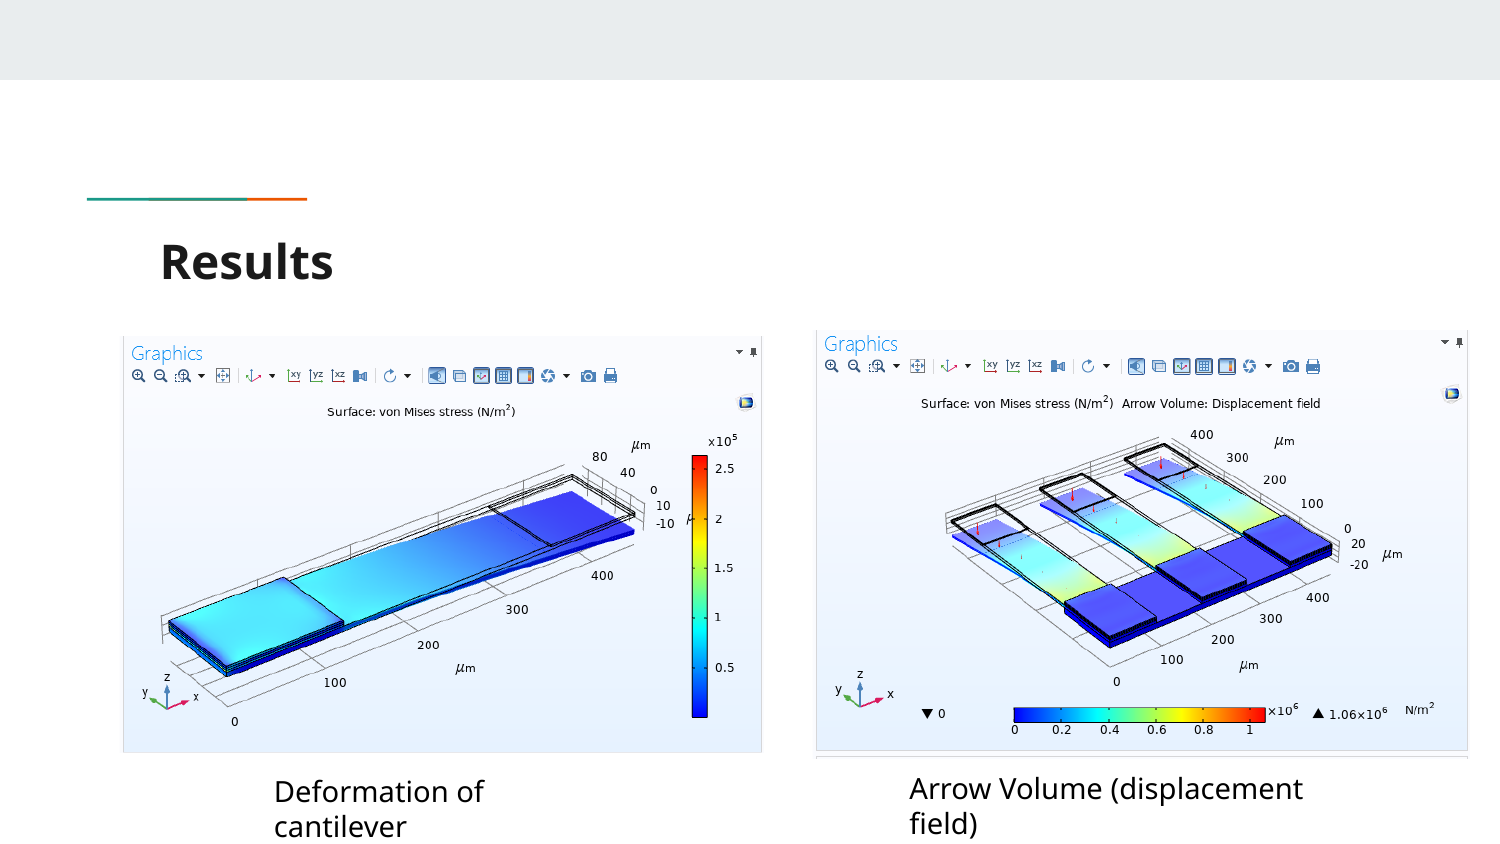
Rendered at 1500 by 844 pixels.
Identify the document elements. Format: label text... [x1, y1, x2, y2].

picture [119, 336, 765, 753]
picture [812, 330, 1471, 760]
text_box Deformation of cantilever [258, 760, 625, 844]
text_box Results [144, 216, 1406, 305]
text_box Arrow Volume (displacement field) [894, 768, 1389, 844]
